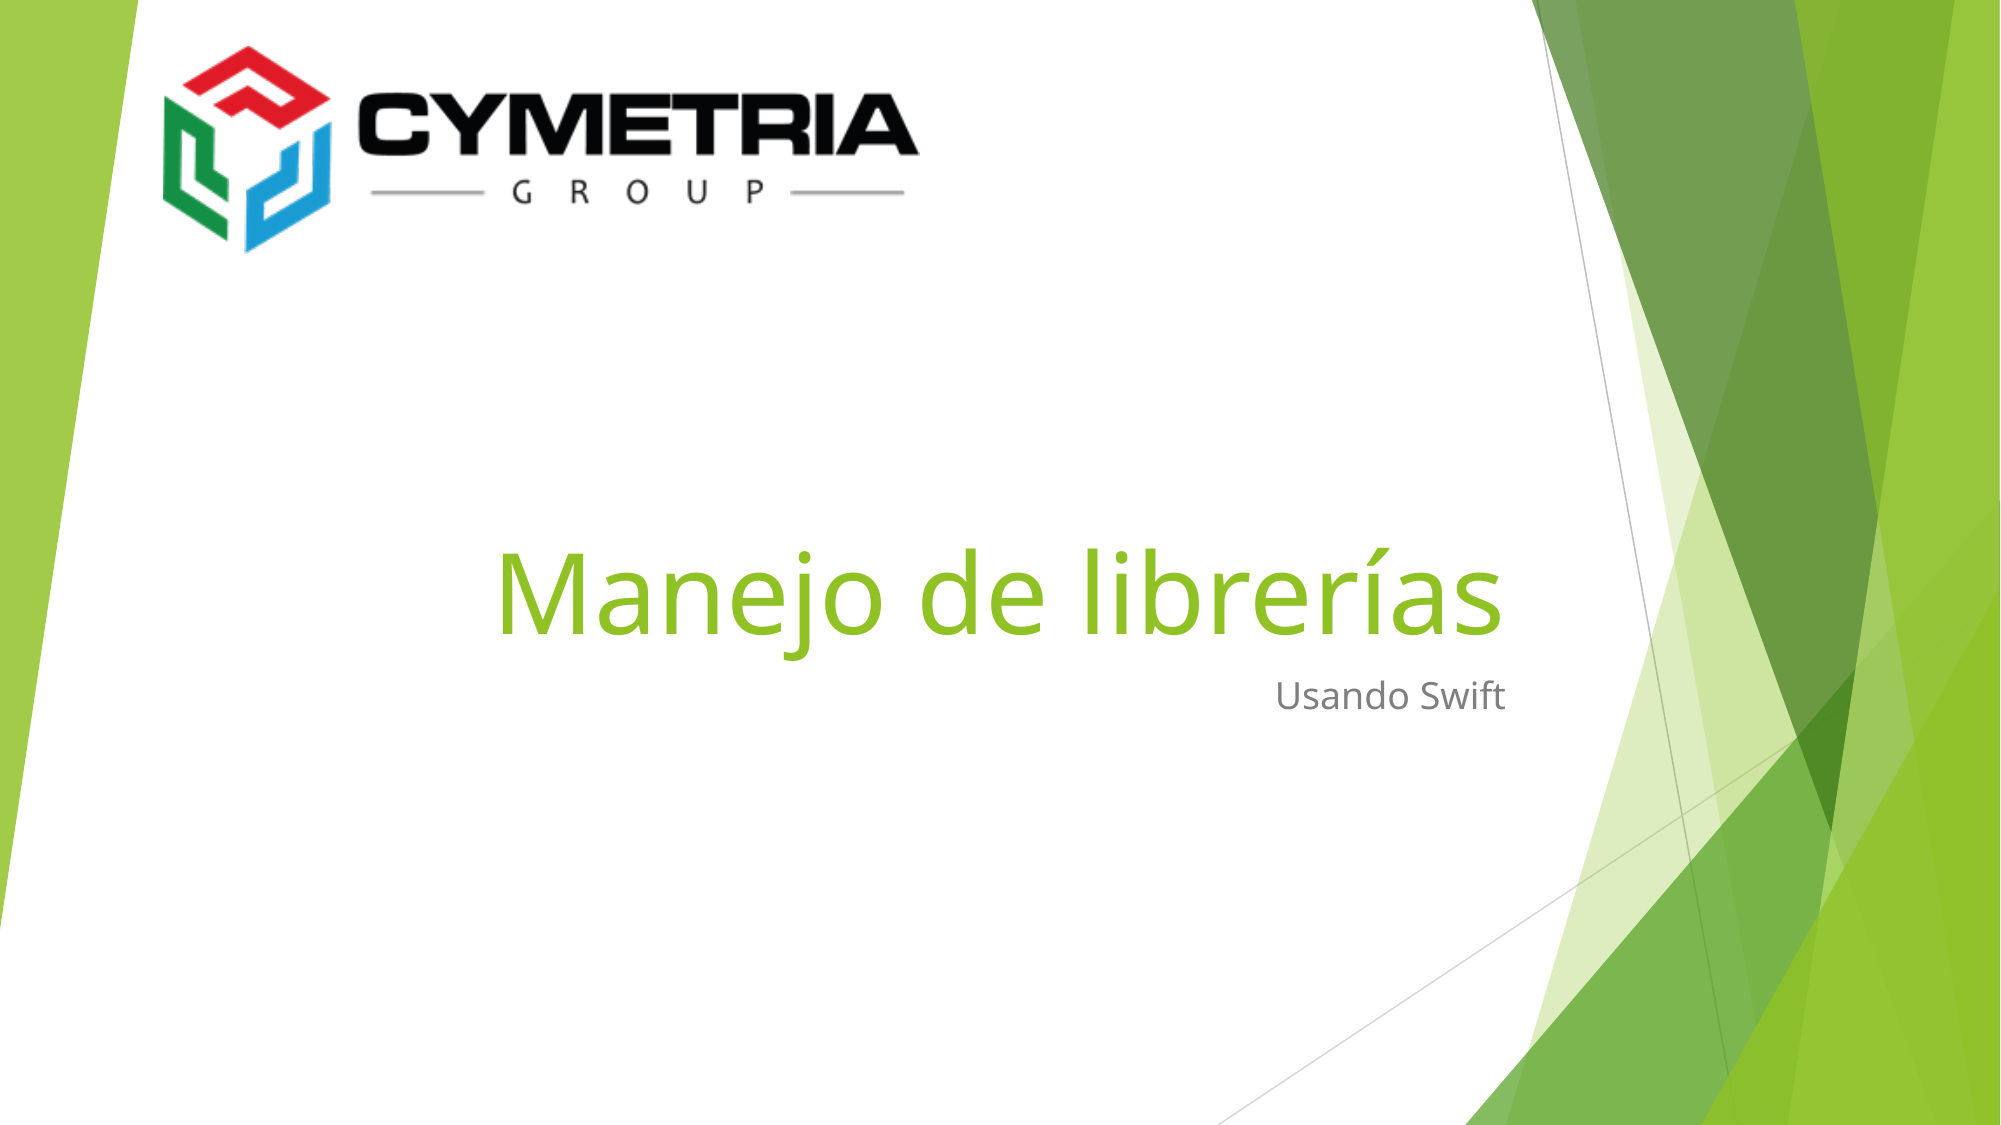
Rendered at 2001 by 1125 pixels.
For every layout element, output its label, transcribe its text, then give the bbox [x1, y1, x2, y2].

subtitle Usando Swift [247, 664, 1522, 845]
picture [162, 46, 920, 255]
title Manejo de librerías [247, 394, 1522, 664]
